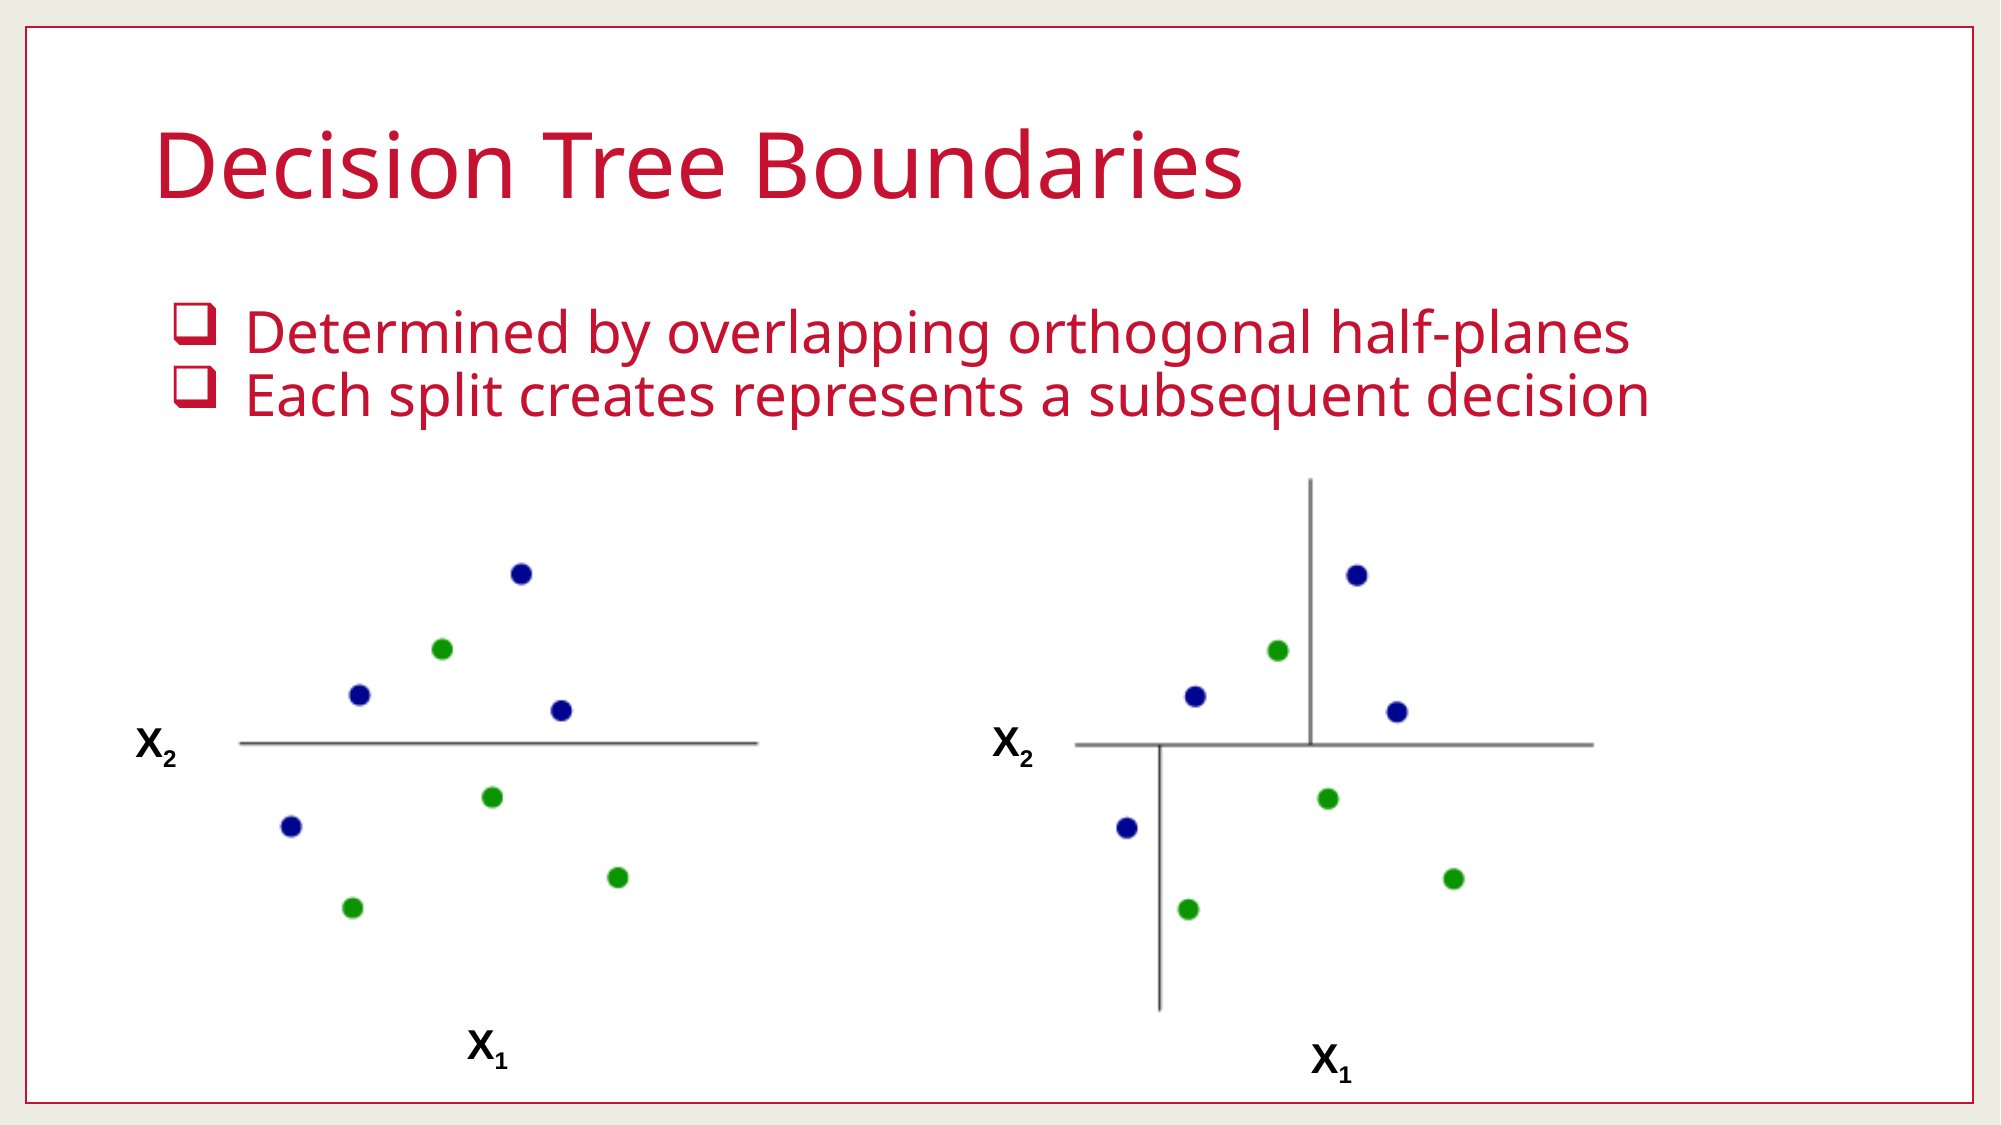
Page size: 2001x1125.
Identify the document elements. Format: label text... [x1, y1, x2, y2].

text_box X2 [977, 707, 1046, 780]
list Determined by overlapping orthogonal half-planes Each split creates represents a subsequent decision [154, 296, 1972, 1010]
text_box X2 [120, 708, 192, 780]
text_box X1 [452, 1029, 524, 1082]
title Decision Tree Boundaries [137, 59, 1945, 278]
picture [227, 460, 790, 1020]
text_box X1 [1296, 1036, 1368, 1096]
picture [1051, 468, 1613, 1028]
